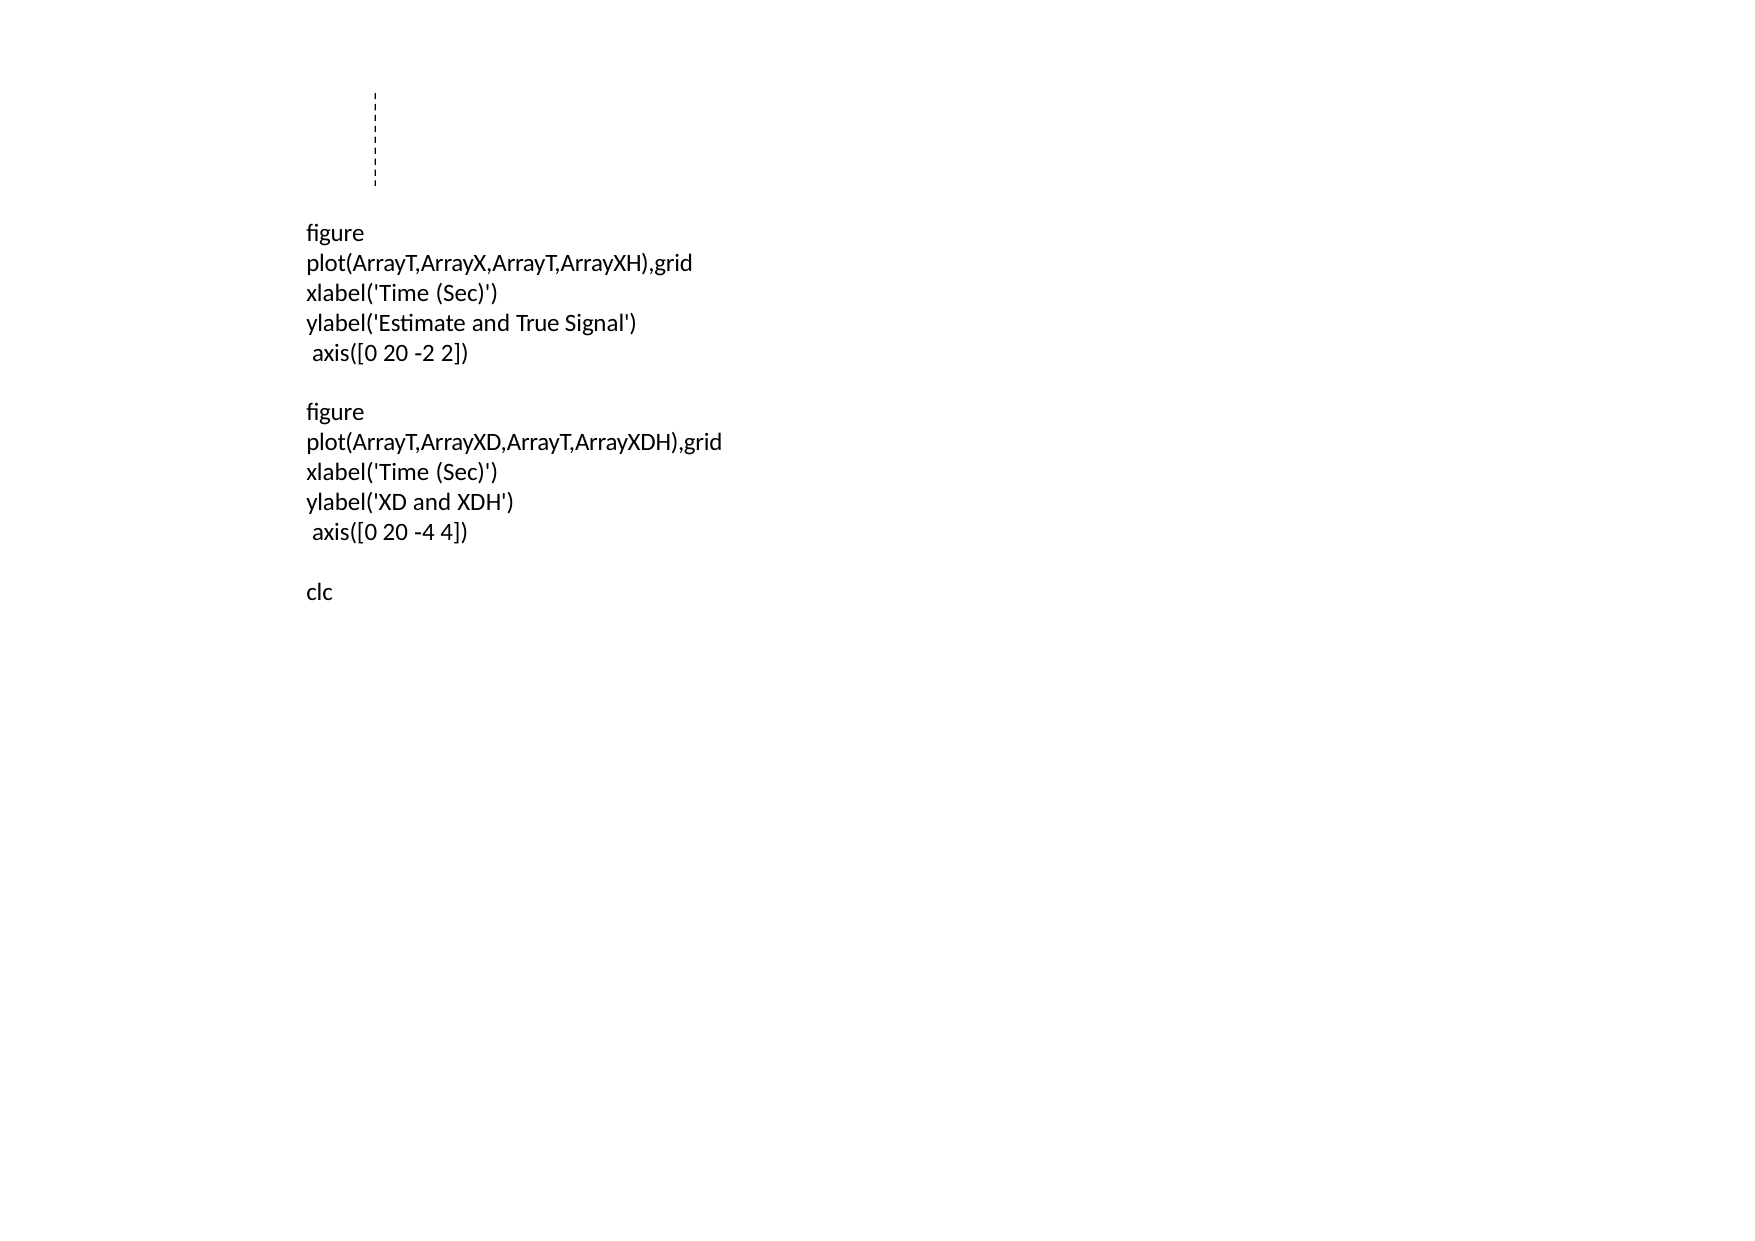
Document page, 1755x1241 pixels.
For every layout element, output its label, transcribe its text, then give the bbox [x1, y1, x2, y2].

text_box figure plot(ArrayT,ArrayX,ArrayT,ArrayXH),grid xlabel('Time (Sec)') ylabel('Estimate and True Signal') axis([0 20 ‐2 2]) figure plot(ArrayT,ArrayXD,ArrayT,ArrayXDH),grid xlabel('Time (Sec)') ylabel('XD and XDH') axis([0 20 ‐4 4]) clc [304, 214, 737, 605]
